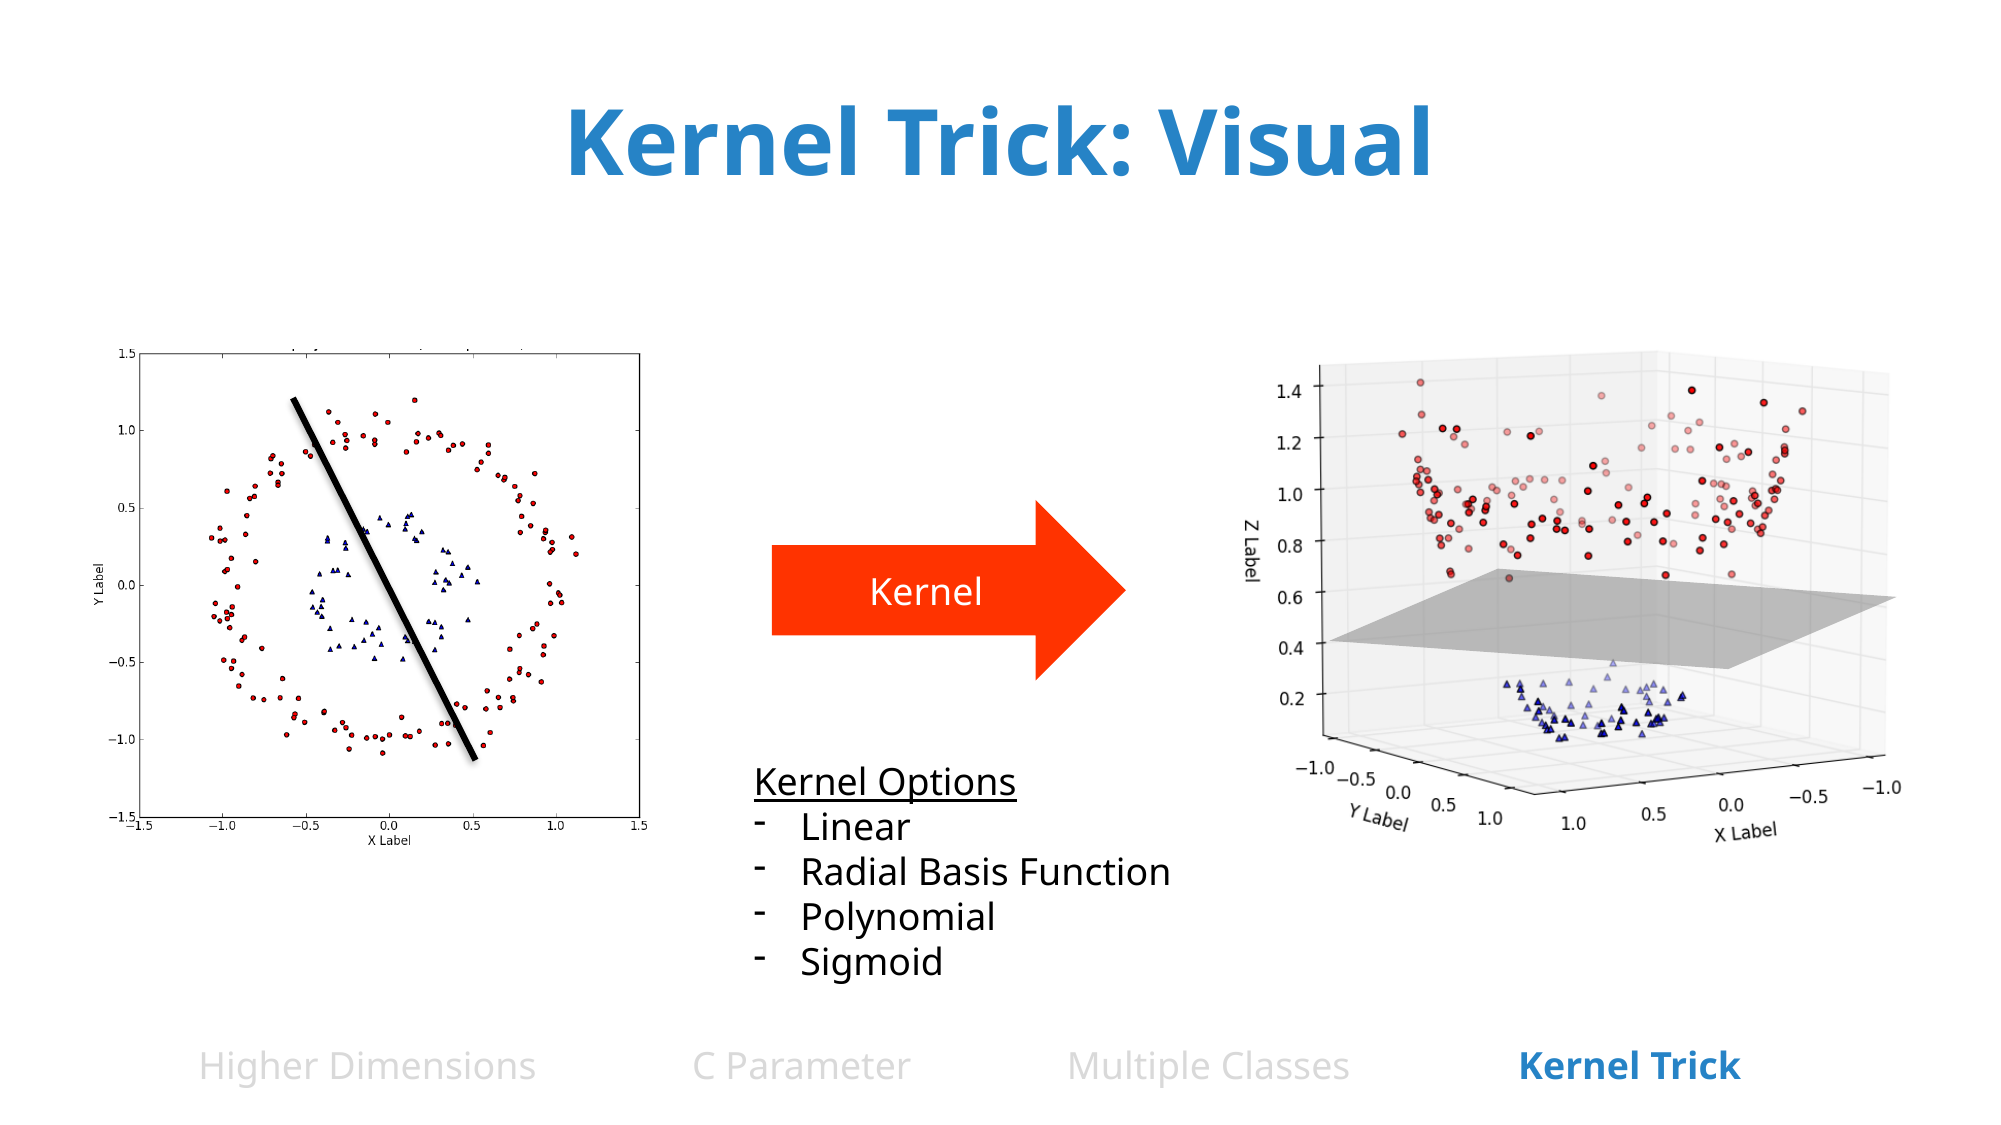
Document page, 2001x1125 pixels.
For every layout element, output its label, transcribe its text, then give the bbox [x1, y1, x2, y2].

text_box Higher Dimensions C Parameter Multiple Classes Kernel Trick [0, 1034, 1940, 1095]
picture [1214, 335, 1915, 864]
picture [86, 349, 658, 878]
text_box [292, 397, 476, 761]
text_box Kernel Options Linear Radial Basis Function Polynomial Sigmoid [738, 751, 1201, 991]
text_box Kernel [769, 497, 1129, 683]
title Kernel Trick: Visual [99, 45, 1900, 233]
